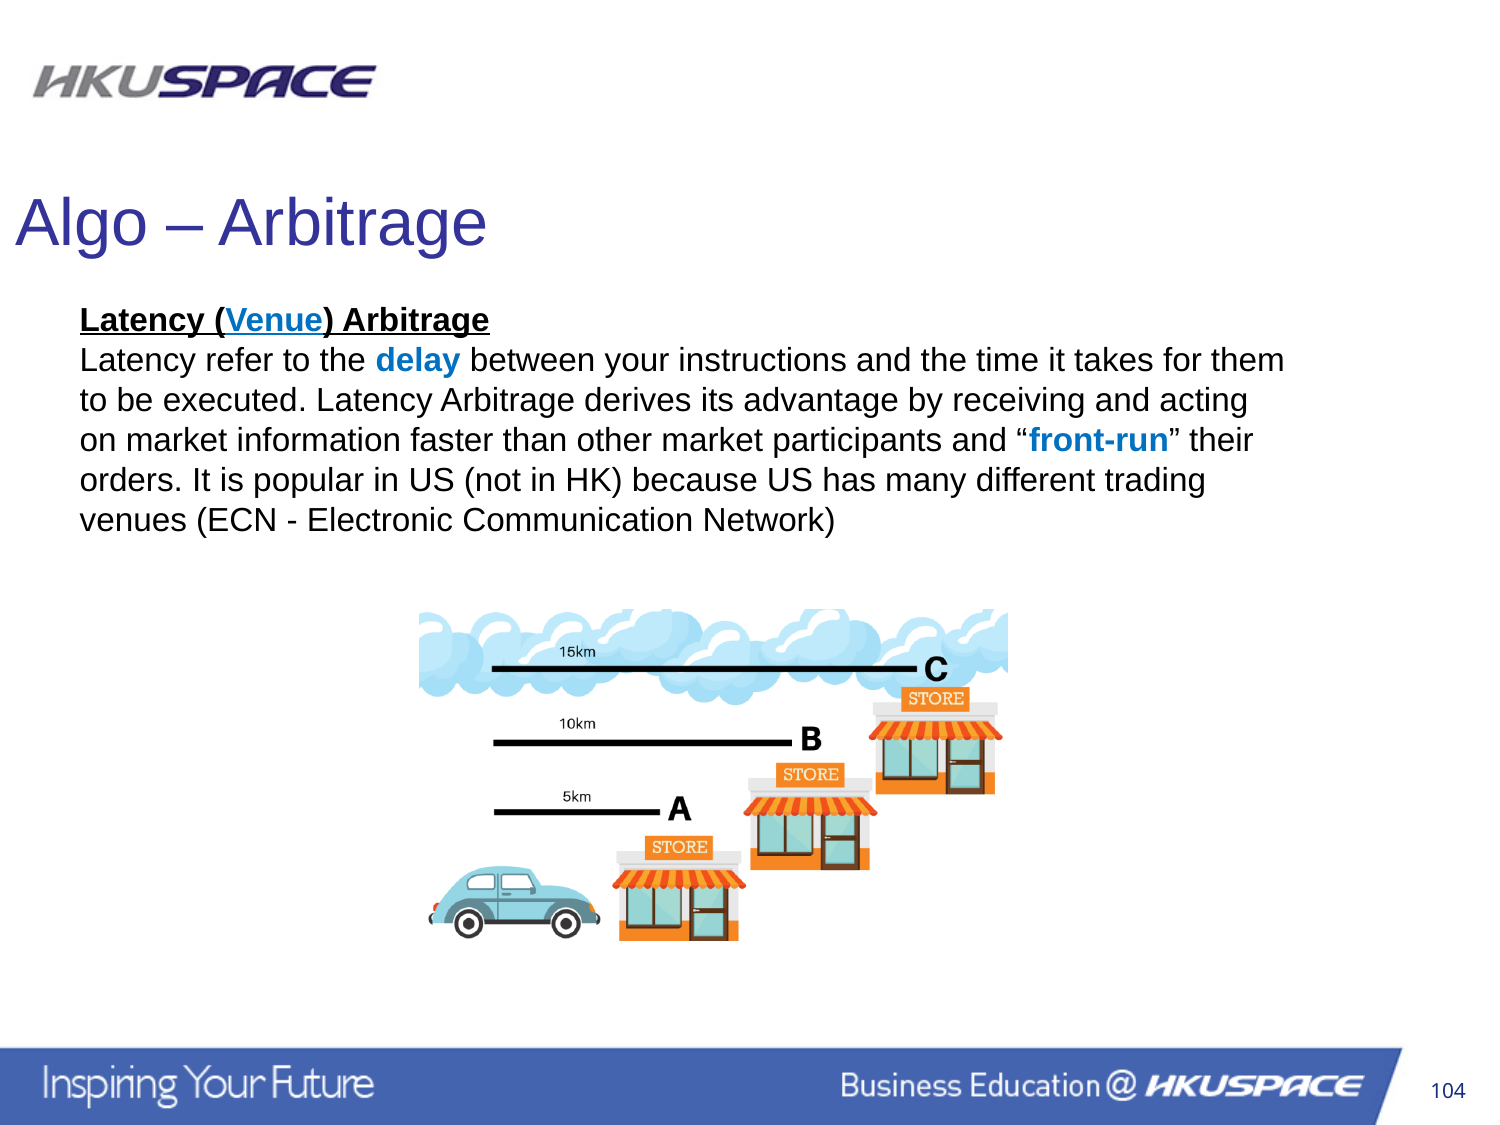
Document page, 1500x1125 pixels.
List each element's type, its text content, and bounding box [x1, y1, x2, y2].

text_box Latency (Venue) Arbitrage Latency refer to the delay between your instructions and the time it takes for them to be executed. Latency Arbitrage derives its advantage by receiving and acting on market information faster than other market participants and “front-run” their orders. It is popular in US (not in HK) because US has many different trading venues (ECN - Electronic Communication Network) [64, 290, 1306, 545]
slide_number 104 [1415, 1070, 1499, 1125]
picture [0, 0, 1500, 1125]
title Algo – Arbitrage [0, 101, 1325, 266]
